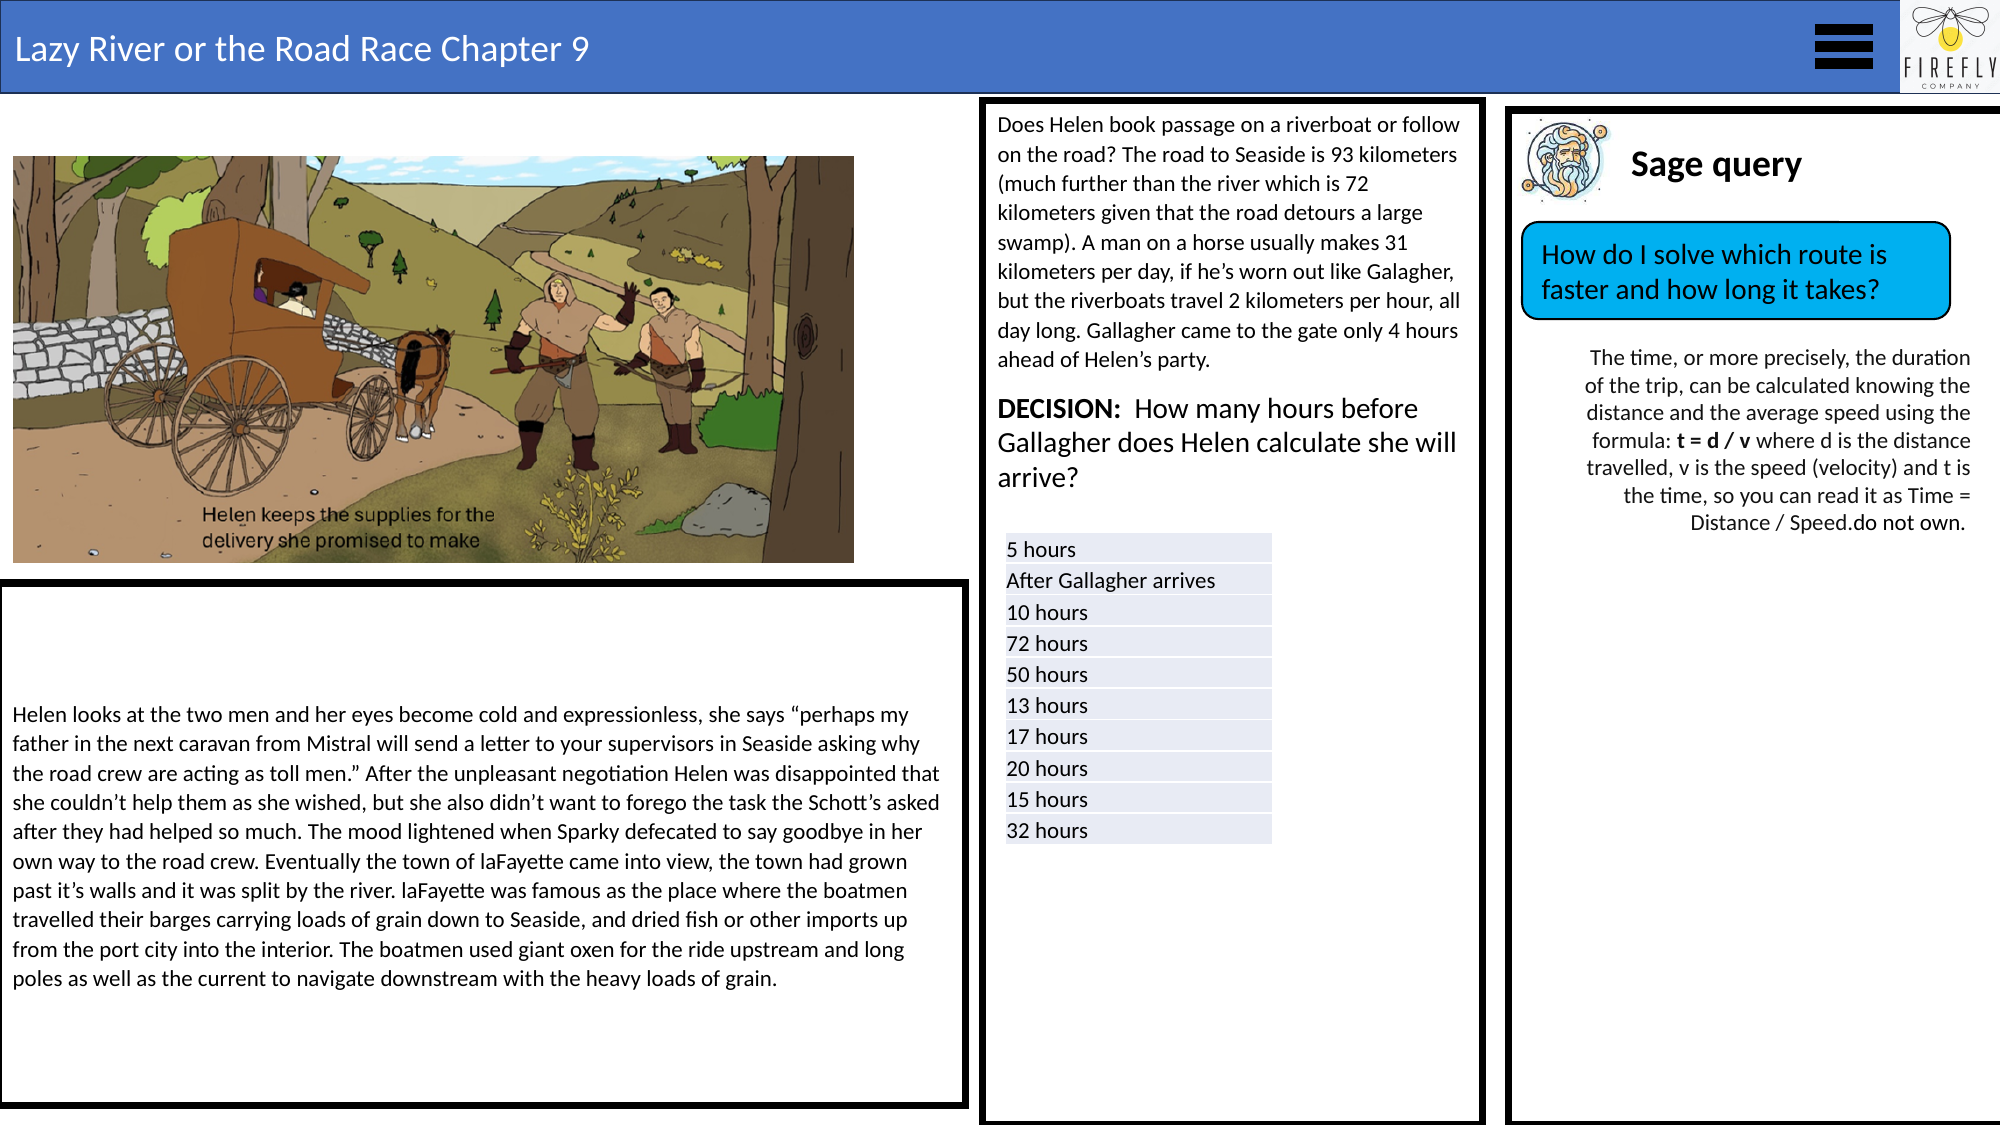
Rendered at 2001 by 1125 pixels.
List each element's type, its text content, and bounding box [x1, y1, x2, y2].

table_cell 17 hours [1006, 720, 1272, 750]
picture [1900, 0, 2000, 93]
picture [13, 156, 854, 563]
text_box [1507, 109, 2000, 1125]
text_box How do I solve which route is faster and how long it takes? [1520, 220, 1952, 321]
table_cell 72 hours [1006, 627, 1272, 656]
text_box The time, or more precisely, the duration of the trip, can be calculated knowing the distance and the average speed using the formula: t = d / v where d is the distance travelled, v is the speed (velocity) and t is the time, so you can read it as Time = Distance / Speed.do not own. [1558, 335, 1987, 543]
table_cell 15 hours [1006, 783, 1272, 812]
table_header 5 hours [1006, 533, 1272, 562]
table_cell After Gallagher arrives [1006, 564, 1272, 594]
table_cell 10 hours [1006, 595, 1272, 625]
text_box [1814, 29, 1874, 64]
text_box Helen looks at the two men and her eyes become cold and expressionless, she says “perhaps my father in the next caravan from Mistral will send a letter to your supervisors in Seaside asking why the road crew are acting as toll men.” After the unpleasant negotiation Helen was disappointed that she couldn’t help them as she wished, but she also didn’t want to forego the task the Schott’s asked after they had helped so much. The mood lightened when Sparky defecated to say goodbye in her own way to the road crew. Eventually the town of laFayette came into view, the town had grown past it’s walls and it was split by the river. laFayette was famous as the place where the boatmen travelled their barges carrying loads of grain down to Seaside, and dried fish or other imports up from the port city into the interior. The boatmen used giant oxen for the ride upstream and long poles as well as the current to navigate downstream with the heavy loads of grain. [0, 582, 966, 1107]
text_box Sage query [1629, 129, 1988, 194]
table_cell 20 hours [1006, 752, 1272, 781]
text_box Does Helen book passage on a riverboat or follow on the road? The road to Seaside is 93 kilometers (much further than the river which is 72 kilometers given that the road detours a large swamp). A man on a horse usually makes 31 kilometers per day, if he’s worn out like Galagher, but the riverboats travel 2 kilometers per hour, all day long. Gallagher came to the gate only 4 hours ahead of Helen’s party. DECISION: How many hours before Gallagher does Helen calculate she will arrive? [982, 100, 1483, 1125]
table_cell 50 hours [1006, 658, 1272, 687]
text_box Lazy River or the Road Race Chapter 9 [0, 0, 2000, 94]
picture [1498, 93, 1629, 224]
table_cell 32 hours [1006, 814, 1272, 844]
table_cell 13 hours [1006, 689, 1272, 719]
